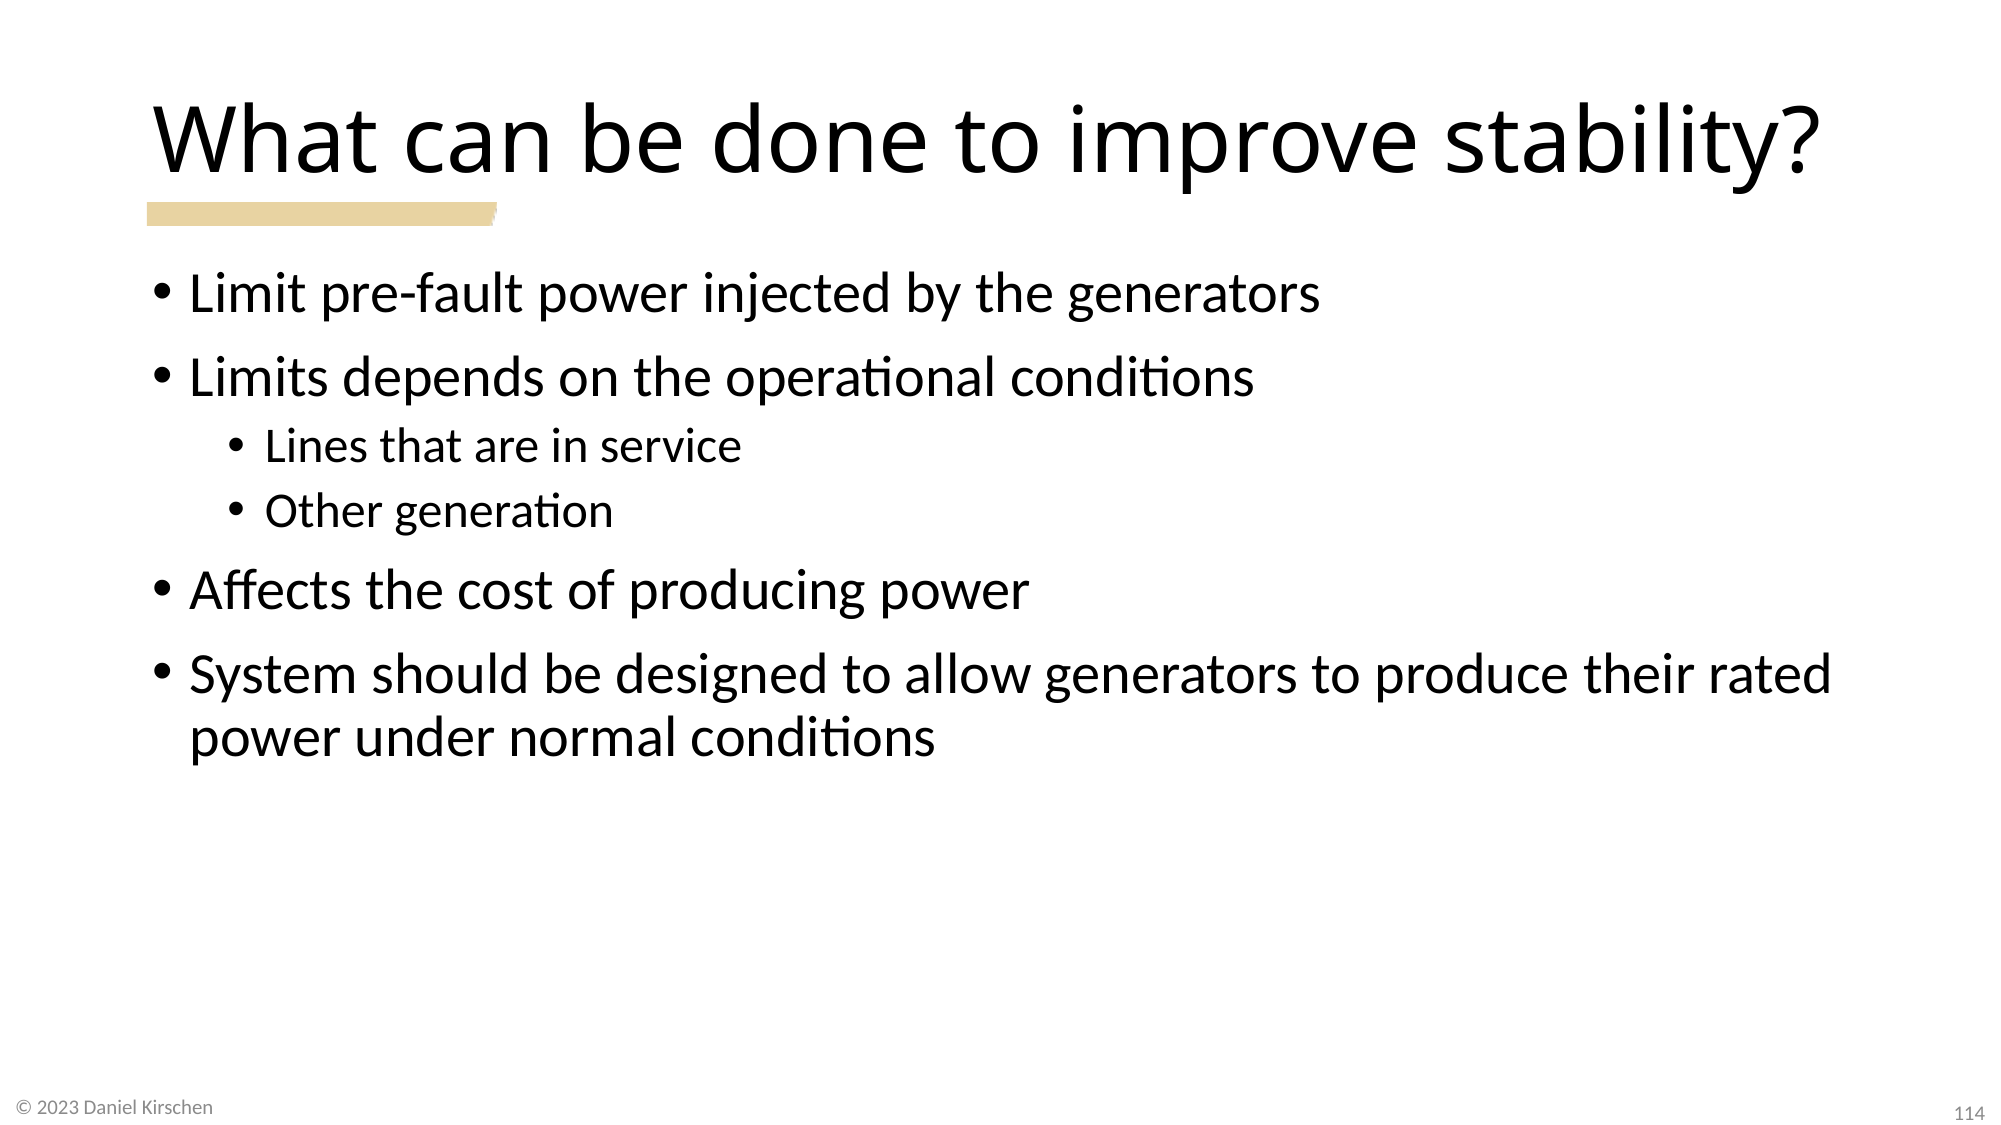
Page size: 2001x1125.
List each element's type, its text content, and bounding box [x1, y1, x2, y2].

list Limit pre-fault power injected by the generators Limits depends on the operational conditions Lines that are in service Other generation Affects the cost of producing power System should be designed to allow generators to produce their rated power under normal conditions [137, 255, 1863, 1014]
slide_number 114 [1550, 1088, 2000, 1125]
slide_number © 2023 Daniel Kirschen [0, 1080, 517, 1125]
title What can be done to improve stability? [137, 59, 1863, 226]
